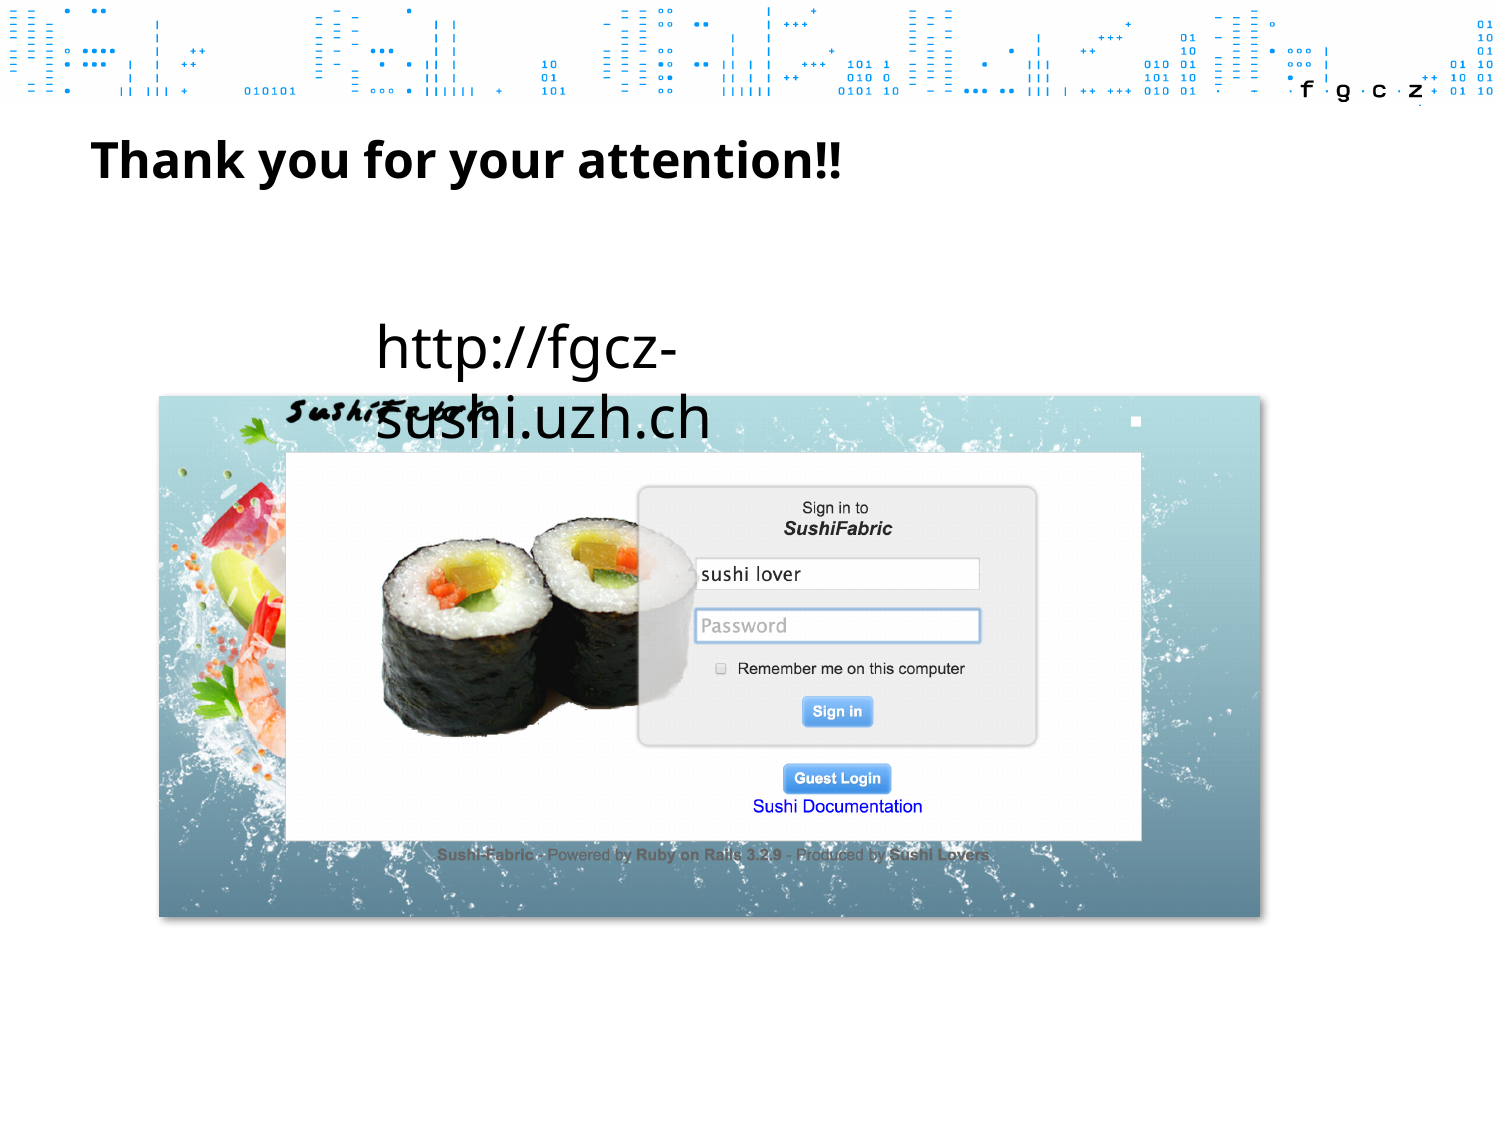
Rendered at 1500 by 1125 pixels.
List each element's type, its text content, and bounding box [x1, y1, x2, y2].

list http://fgcz-sushi.uzh.ch [360, 302, 1010, 386]
picture [0, 0, 1500, 106]
picture [159, 395, 1261, 918]
title Thank you for your attention!! [75, 121, 1425, 197]
